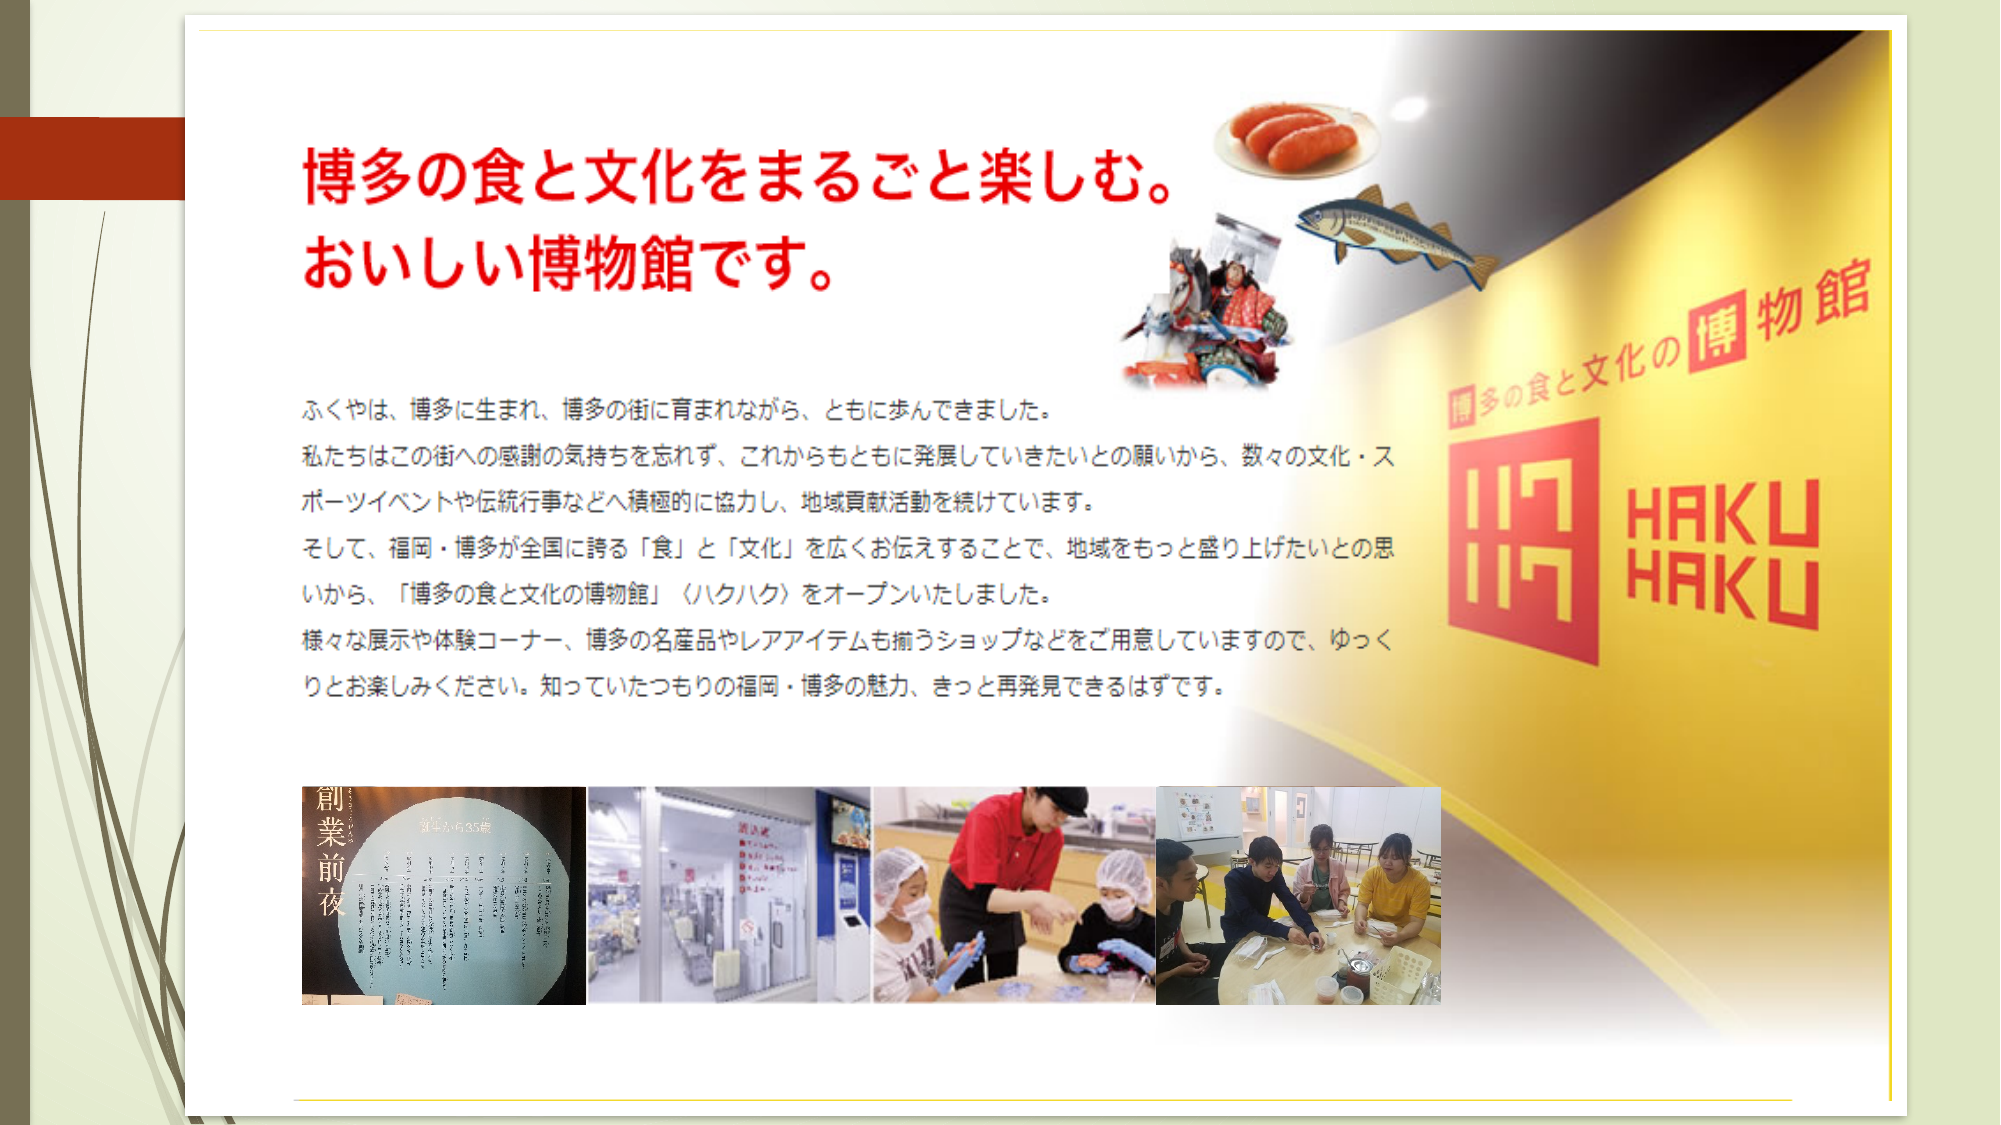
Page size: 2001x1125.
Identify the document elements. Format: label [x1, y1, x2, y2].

text_box [198, 29, 1893, 1102]
